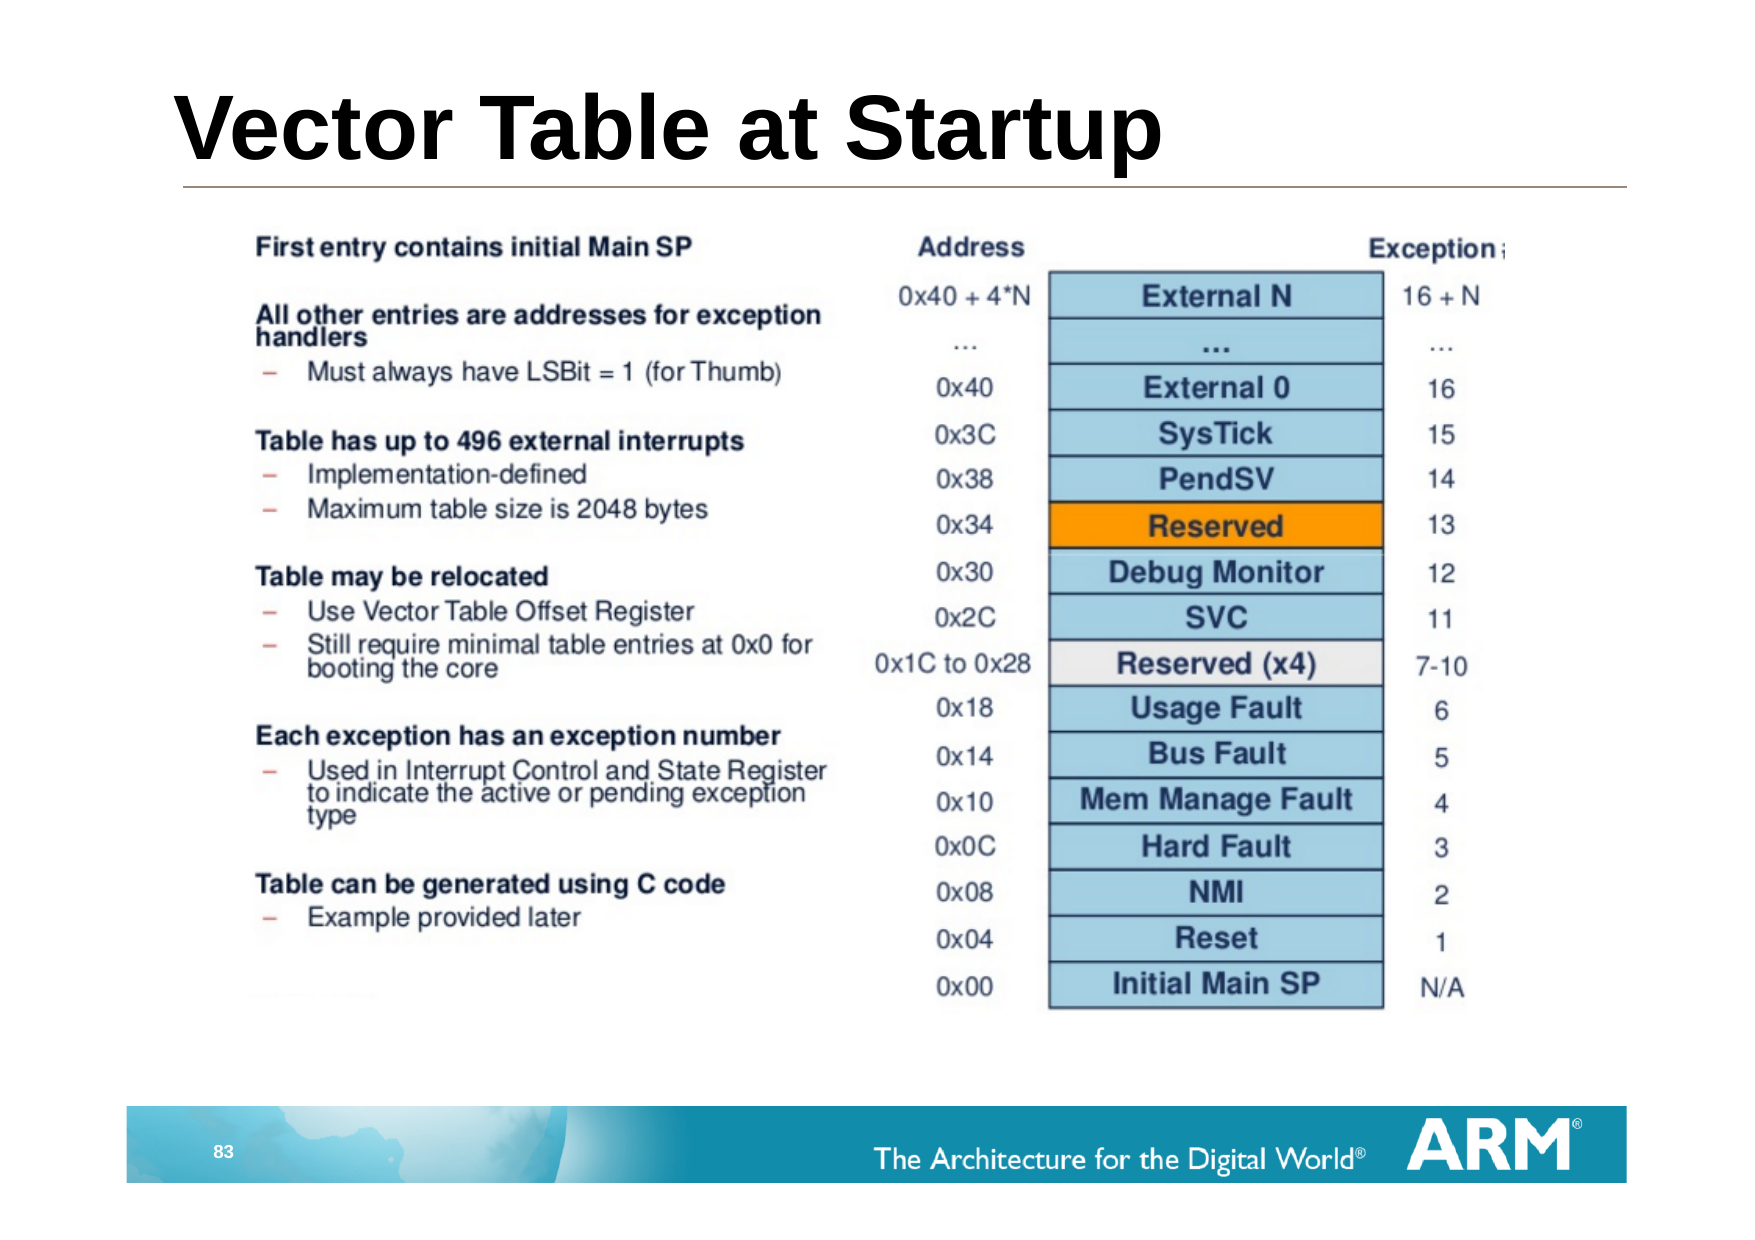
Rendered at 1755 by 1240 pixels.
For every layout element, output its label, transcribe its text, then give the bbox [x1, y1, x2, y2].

picture [126, 1106, 1627, 1183]
picture [249, 225, 1505, 1014]
slide_number 83 [198, 1139, 287, 1187]
title Vector Table at Startup [173, 80, 1581, 172]
